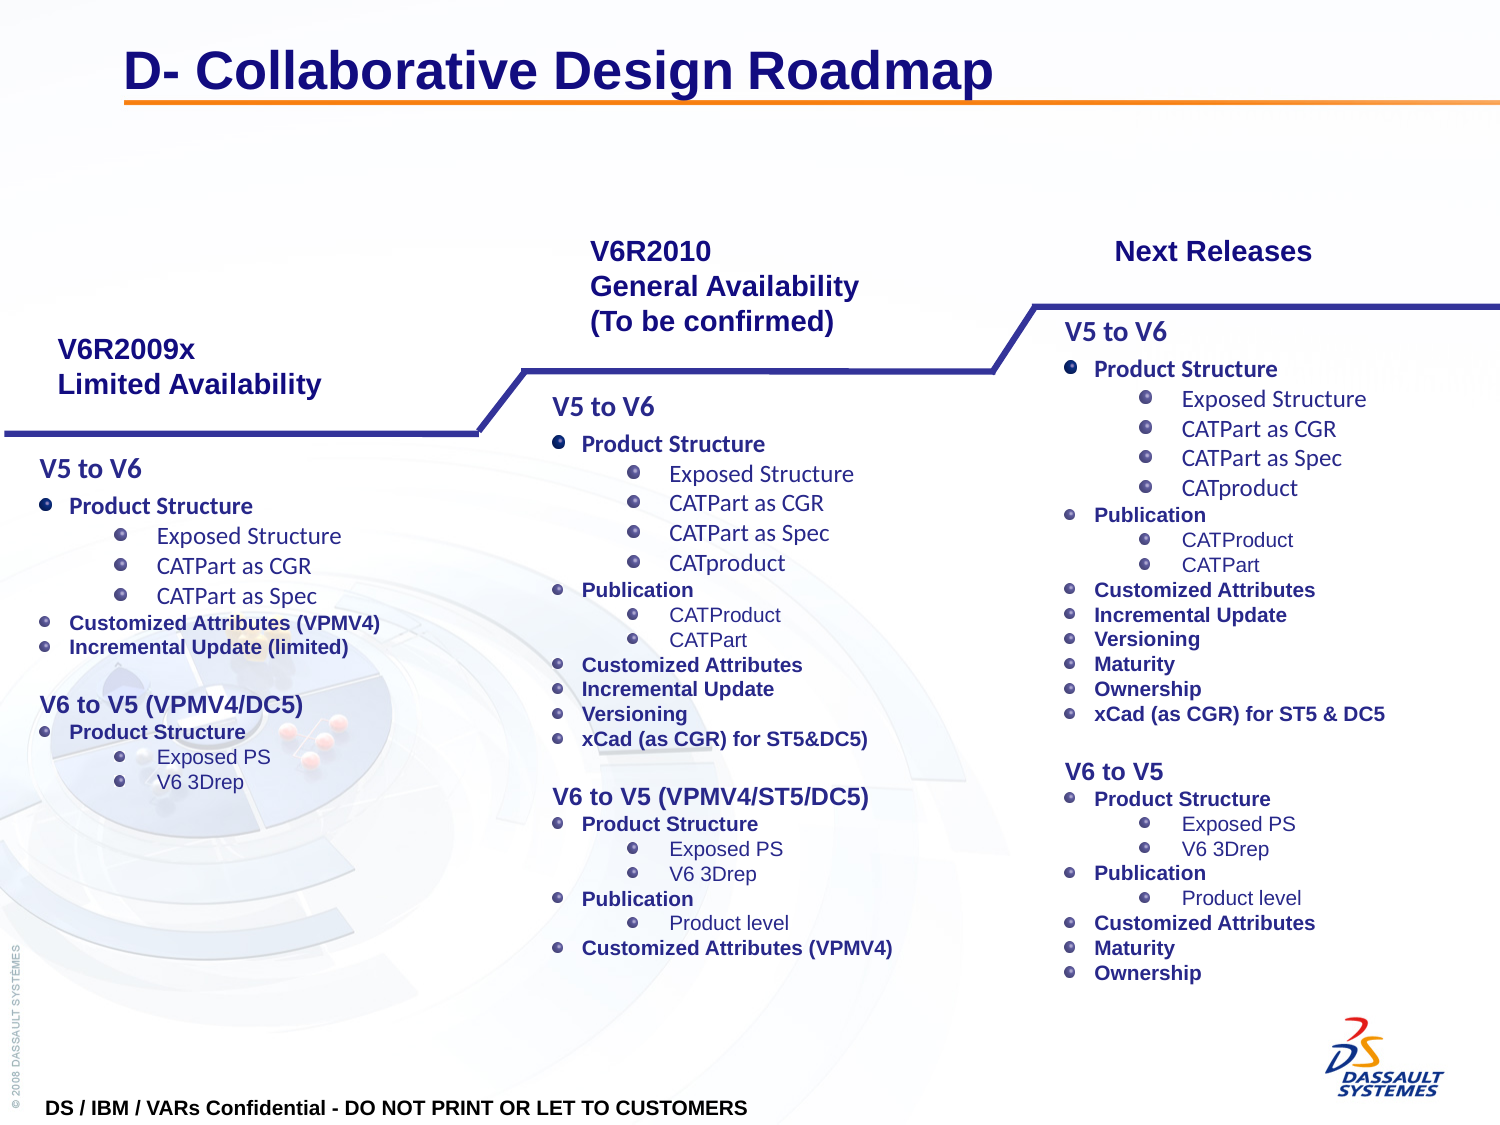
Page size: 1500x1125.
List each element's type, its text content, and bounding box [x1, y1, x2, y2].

picture [1064, 683, 1075, 694]
picture [114, 558, 127, 571]
picture [1064, 792, 1075, 803]
text_box V5 to V6 Product Structure Exposed Structure CATPart as CGR CATPart as Spec CATproduct Publication CATProduct CATPart Customized Attributes Incremental Update Versioning xCad (as CGR) for ST5&DC5) V6 to V5 (VPMV4/ST5/DC5) Product Structure Exposed PS V6 3Drep Publication Product level Customized Attributes (VPMV4) [537, 379, 963, 1063]
picture [39, 616, 50, 627]
picture [114, 751, 125, 762]
picture [1139, 533, 1150, 545]
picture [1139, 892, 1150, 903]
text_box V6R2010 General Availability (To be confirmed) [575, 224, 875, 345]
picture [1139, 558, 1150, 570]
picture [1139, 420, 1152, 434]
picture [39, 641, 50, 652]
picture [0, 0, 1500, 1125]
text_box V6R2009x Limited Availability [42, 323, 338, 408]
picture [1064, 658, 1075, 669]
picture [1139, 390, 1152, 404]
picture [1064, 867, 1075, 878]
picture [1064, 583, 1075, 594]
picture [1064, 509, 1075, 520]
picture [1064, 708, 1075, 719]
picture [1064, 917, 1075, 928]
title D- Collaborative Design Roadmap [122, 20, 1458, 102]
text_box V5 to V6 Product Structure Exposed Structure CATPart as CGR CATPart as Spec CATproduct Publication CATProduct CATPart Customized Attributes Incremental Update Versioning Maturity Ownership xCad (as CGR) for ST5 & DC5 V6 to V5 Product Structure Exposed PS V6 3Drep Publication Product level Customized Attributes Maturity Ownership [1049, 304, 1475, 1050]
picture [1139, 817, 1150, 828]
picture [1064, 966, 1075, 978]
picture [1064, 608, 1075, 619]
picture [1139, 450, 1152, 463]
picture [1064, 360, 1077, 374]
picture [1139, 842, 1150, 853]
picture [39, 726, 50, 737]
picture [1064, 633, 1075, 644]
picture [39, 498, 52, 511]
picture [1139, 480, 1152, 493]
picture [1064, 941, 1075, 953]
picture [114, 588, 127, 601]
text_box Next Releases [1099, 224, 1328, 275]
picture [114, 528, 127, 541]
picture [114, 775, 125, 787]
text_box V5 to V6 Product Structure Exposed Structure CATPart as CGR CATPart as Spec Customized Attributes (VPMV4) Incremental Update (limited) V6 to V5 (VPMV4/DC5) Product Structure Exposed PS V6 3Drep [24, 442, 450, 1125]
